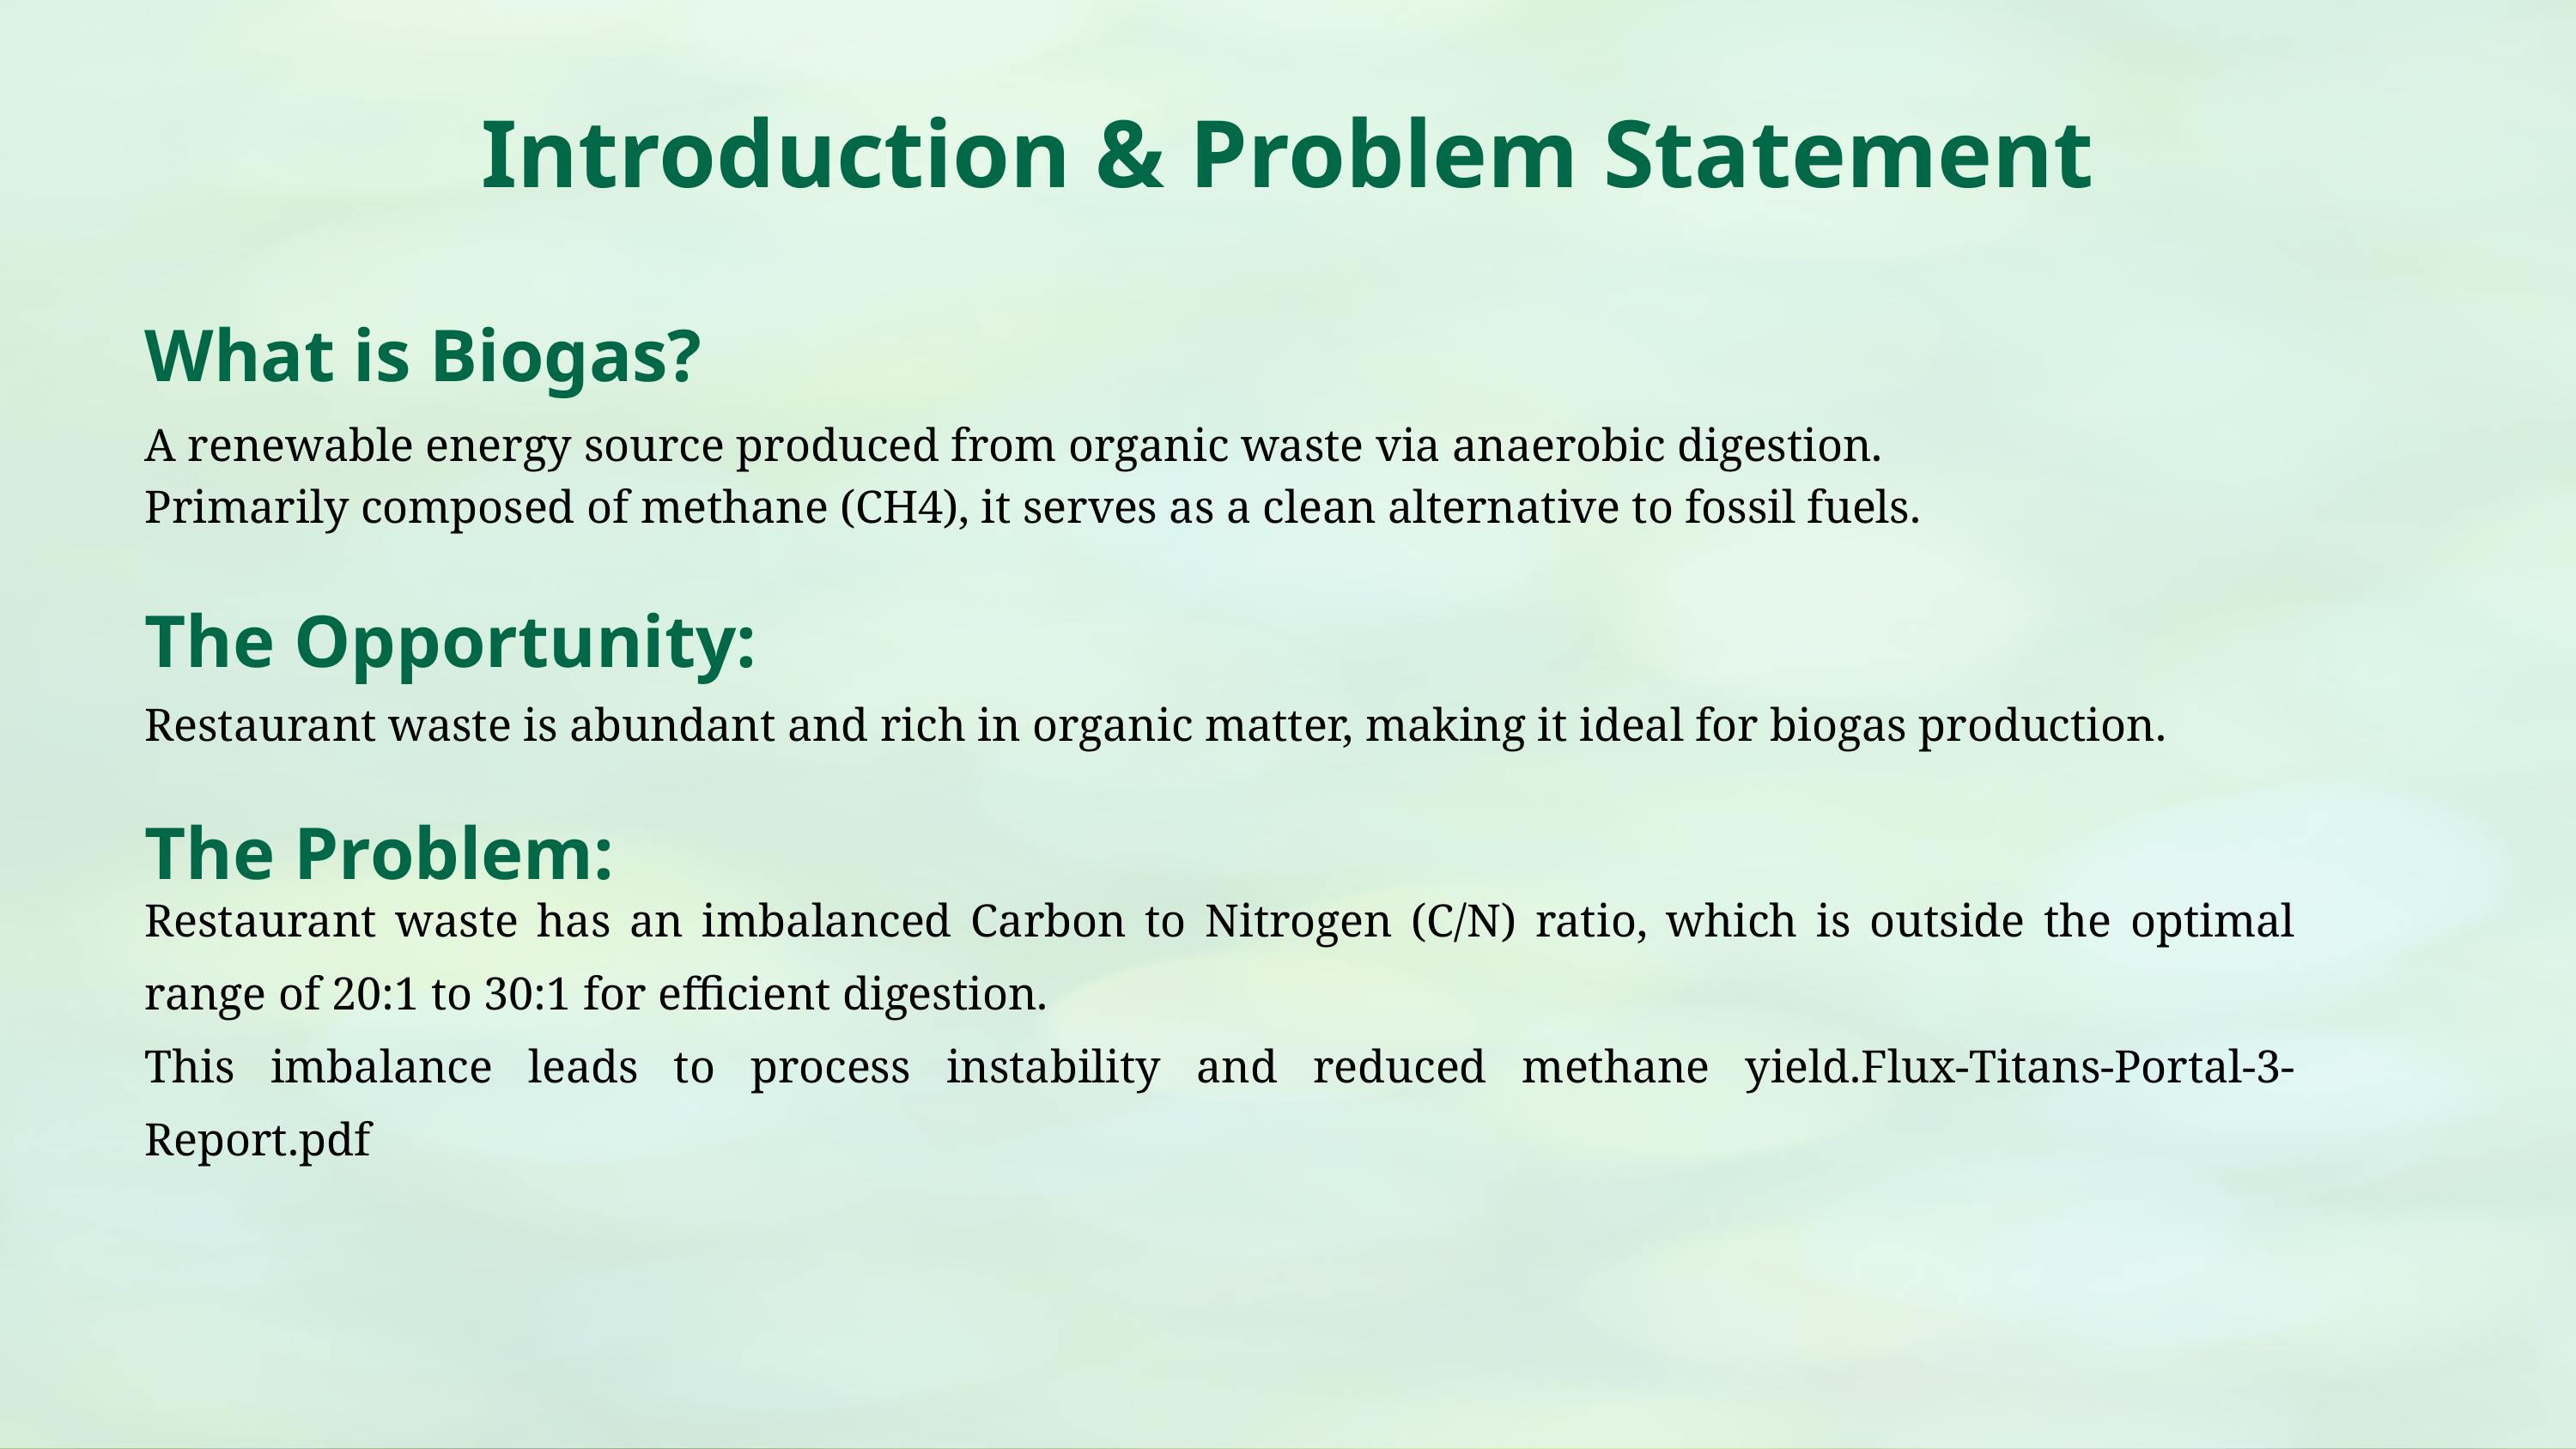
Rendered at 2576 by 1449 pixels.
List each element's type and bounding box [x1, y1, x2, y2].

text_box [0, 0, 2576, 1449]
